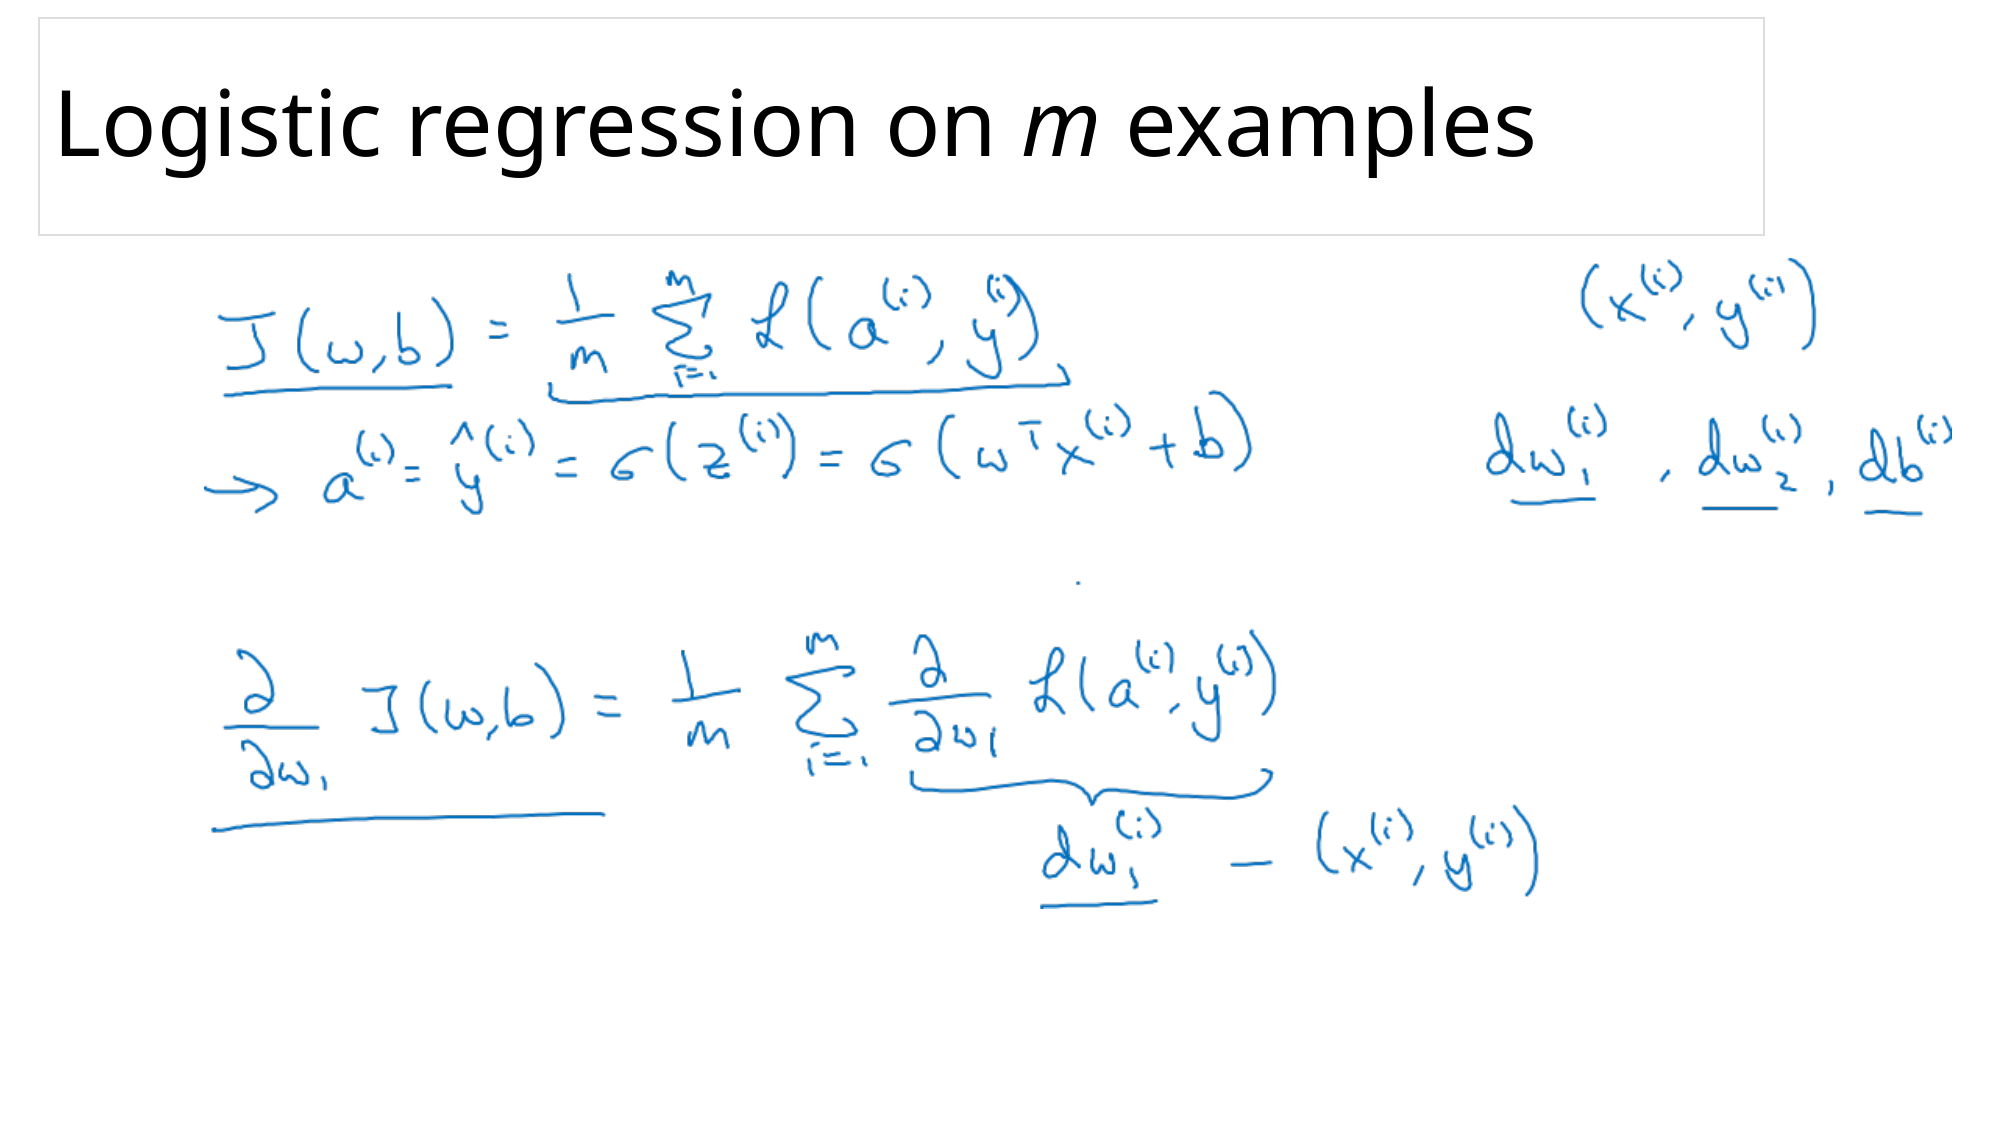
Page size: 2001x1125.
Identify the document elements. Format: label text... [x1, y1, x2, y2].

picture [203, 258, 1952, 909]
text_box Logistic regression on m examples [39, 18, 1764, 236]
